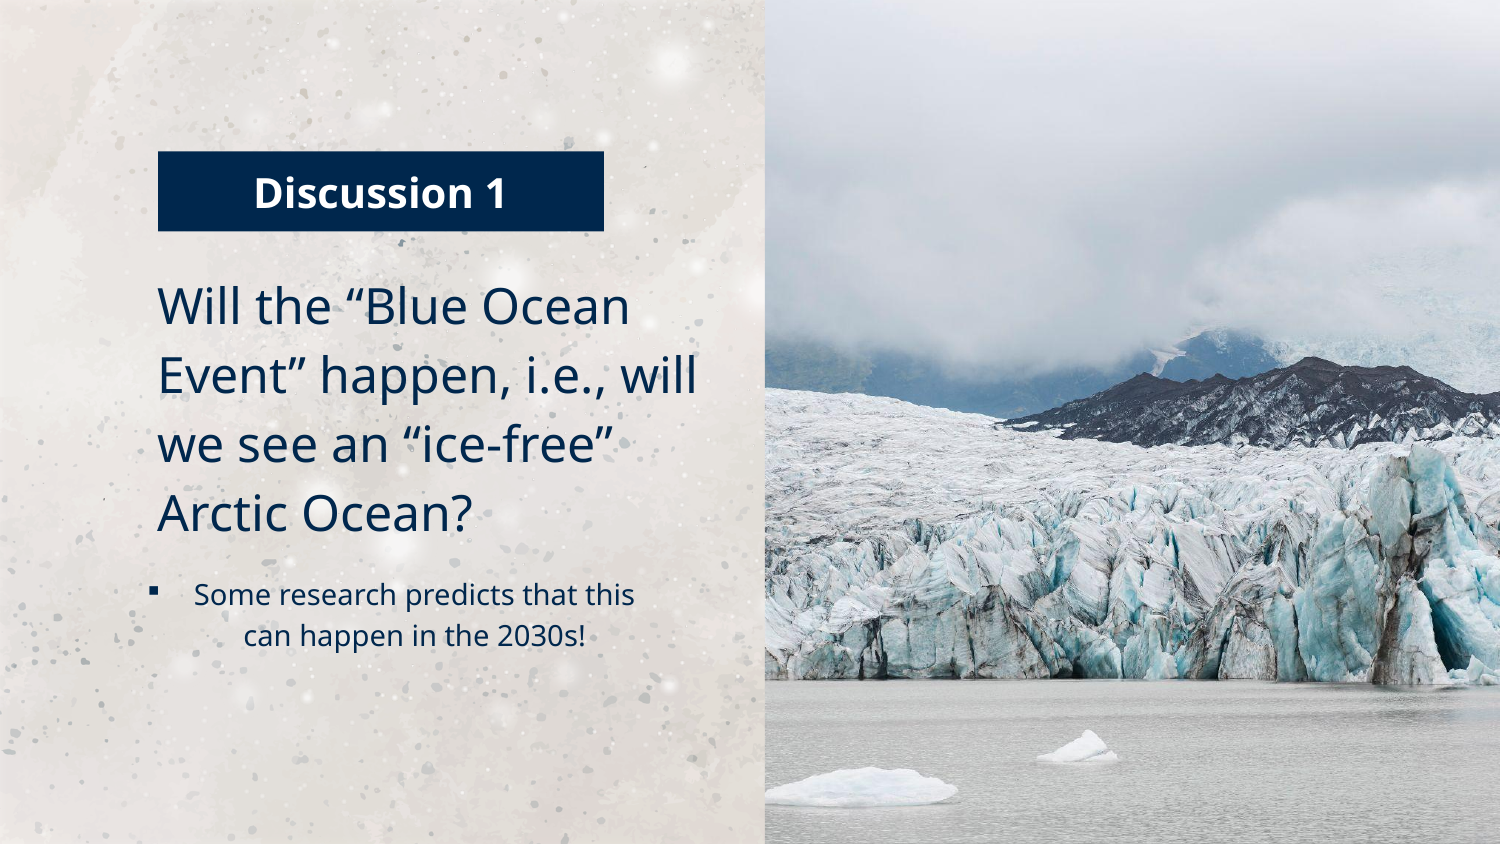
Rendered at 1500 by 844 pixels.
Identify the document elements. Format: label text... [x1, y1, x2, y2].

picture [0, 0, 1500, 844]
text_box Discussion 1 [158, 151, 604, 232]
title Will the “Blue Ocean Event” happen, i.e., will we see an “ice-free” Arctic Ocean? [142, 259, 720, 557]
subtitle Some research predicts that this can happen in the 2030s! [126, 556, 656, 667]
